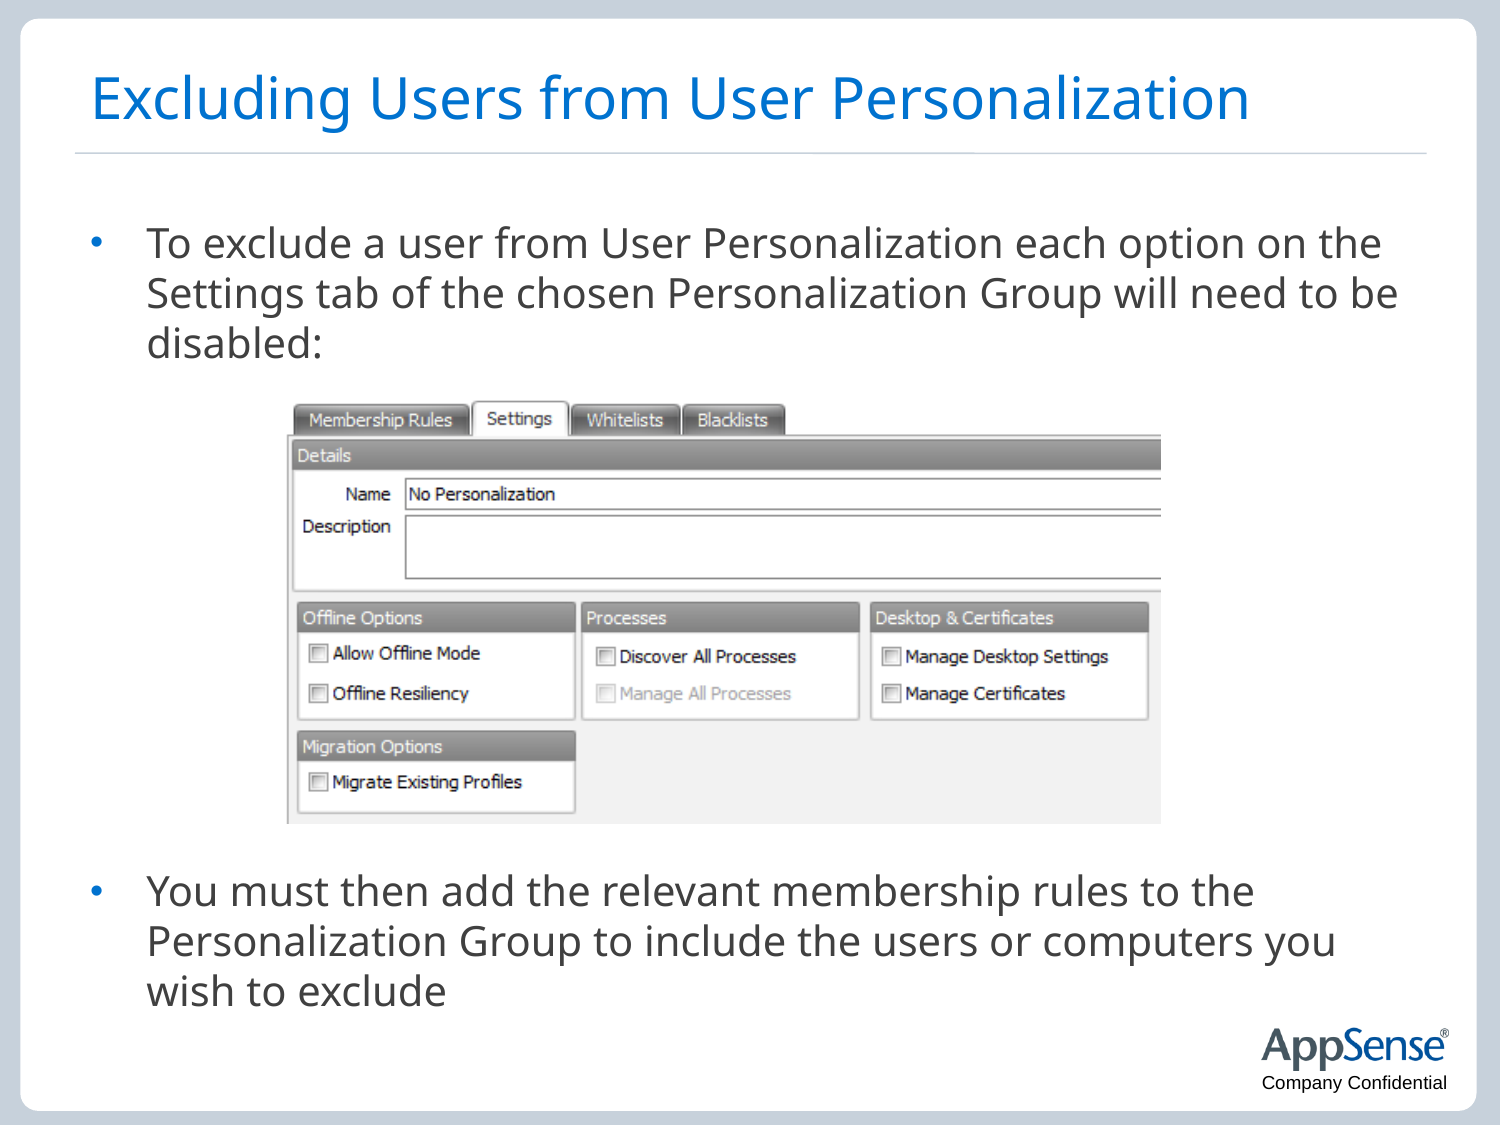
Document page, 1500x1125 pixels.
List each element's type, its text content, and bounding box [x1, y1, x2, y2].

picture [284, 393, 1162, 825]
list To exclude a user from User Personalization each option on the Settings tab of the chosen Personalization Group will need to be disabled: You must then add the relevant membership rules to the Personalization Group to include the users or computers you wish to exclude [74, 209, 1426, 1006]
title Excluding Users from User Personalization [74, 44, 1426, 148]
picture [1261, 1027, 1449, 1071]
